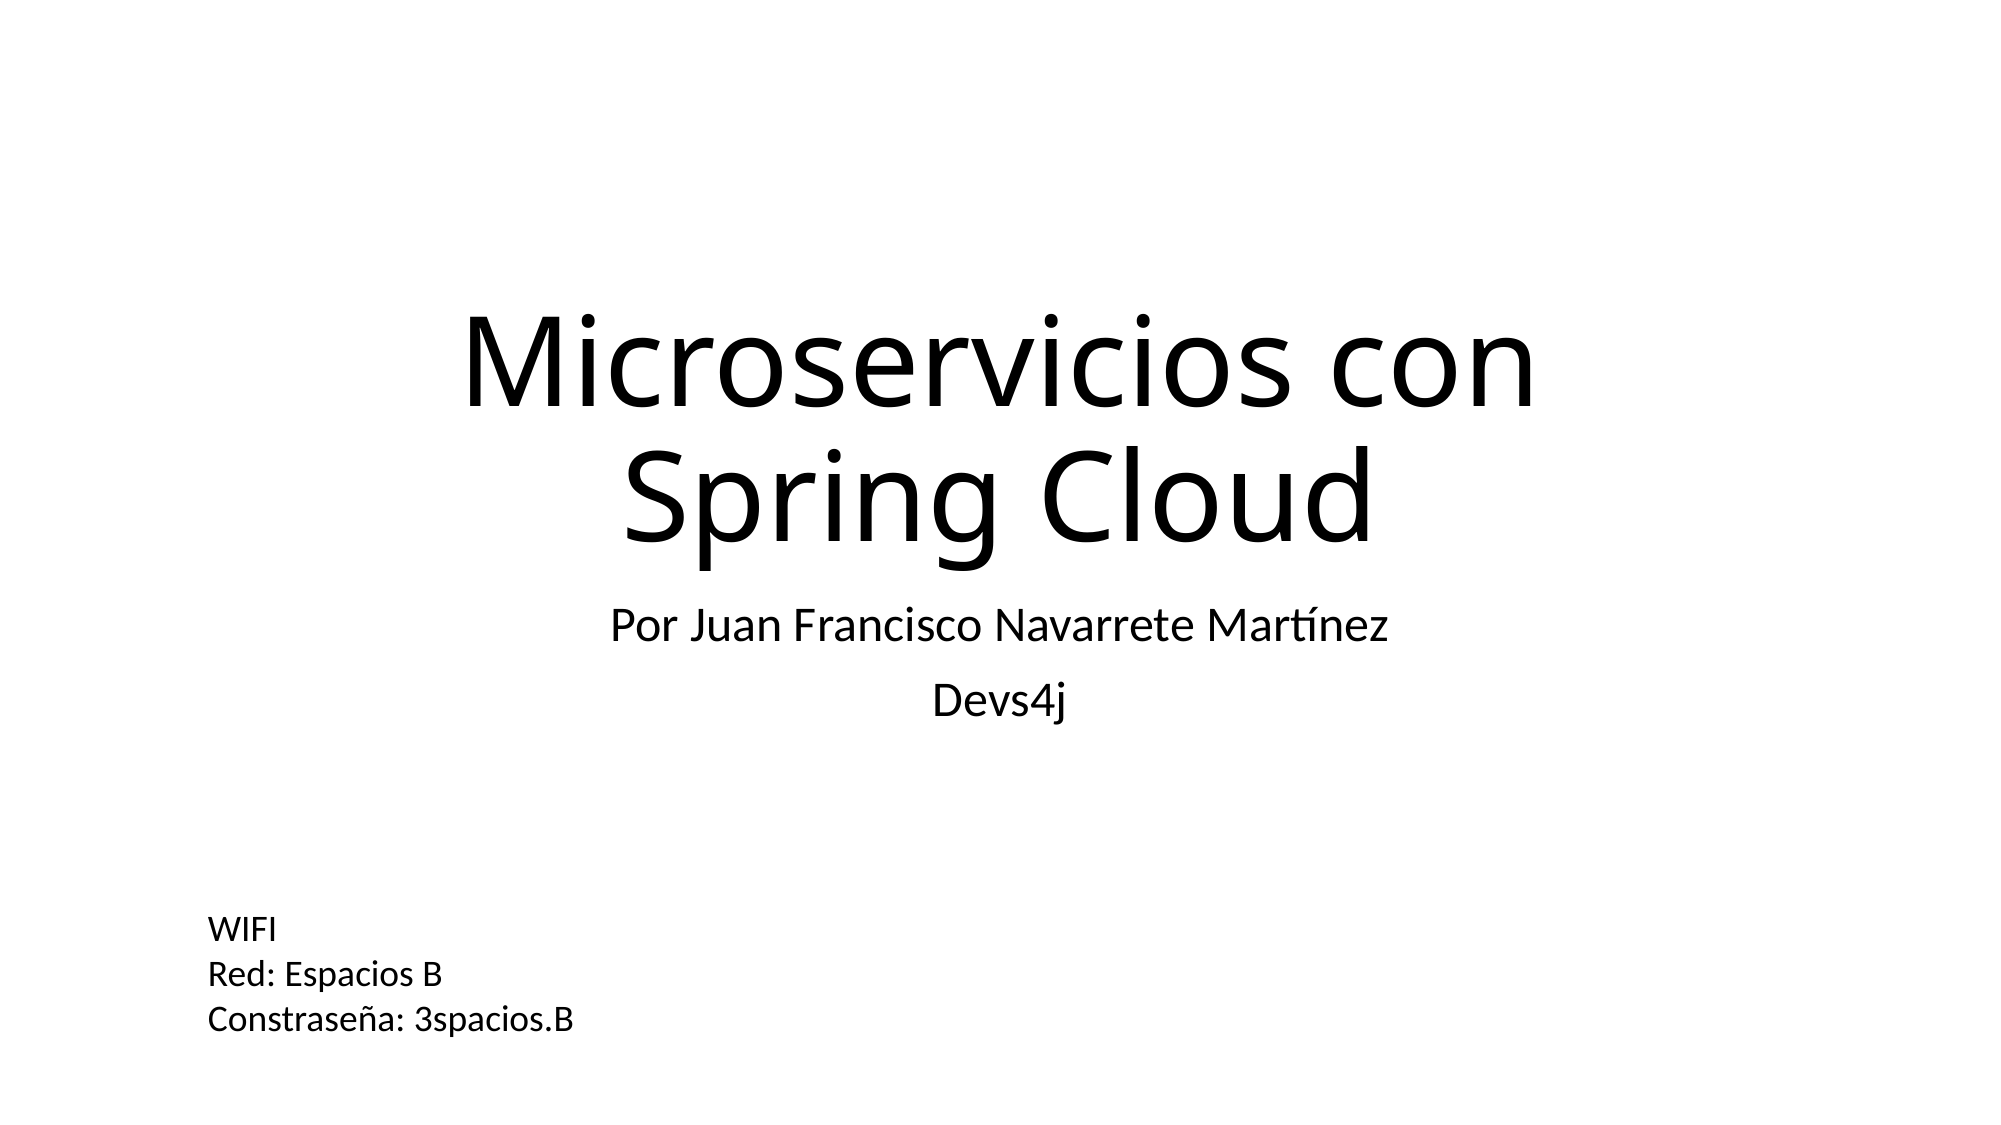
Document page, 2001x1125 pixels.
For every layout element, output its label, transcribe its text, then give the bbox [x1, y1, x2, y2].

text_box WIFI Red: Espacios B Constraseña: 3spacios.B [193, 896, 1193, 1047]
title Microservicios con Spring Cloud [249, 184, 1750, 576]
subtitle Por Juan Francisco Navarrete Martínez Devs4j [249, 590, 1750, 863]
